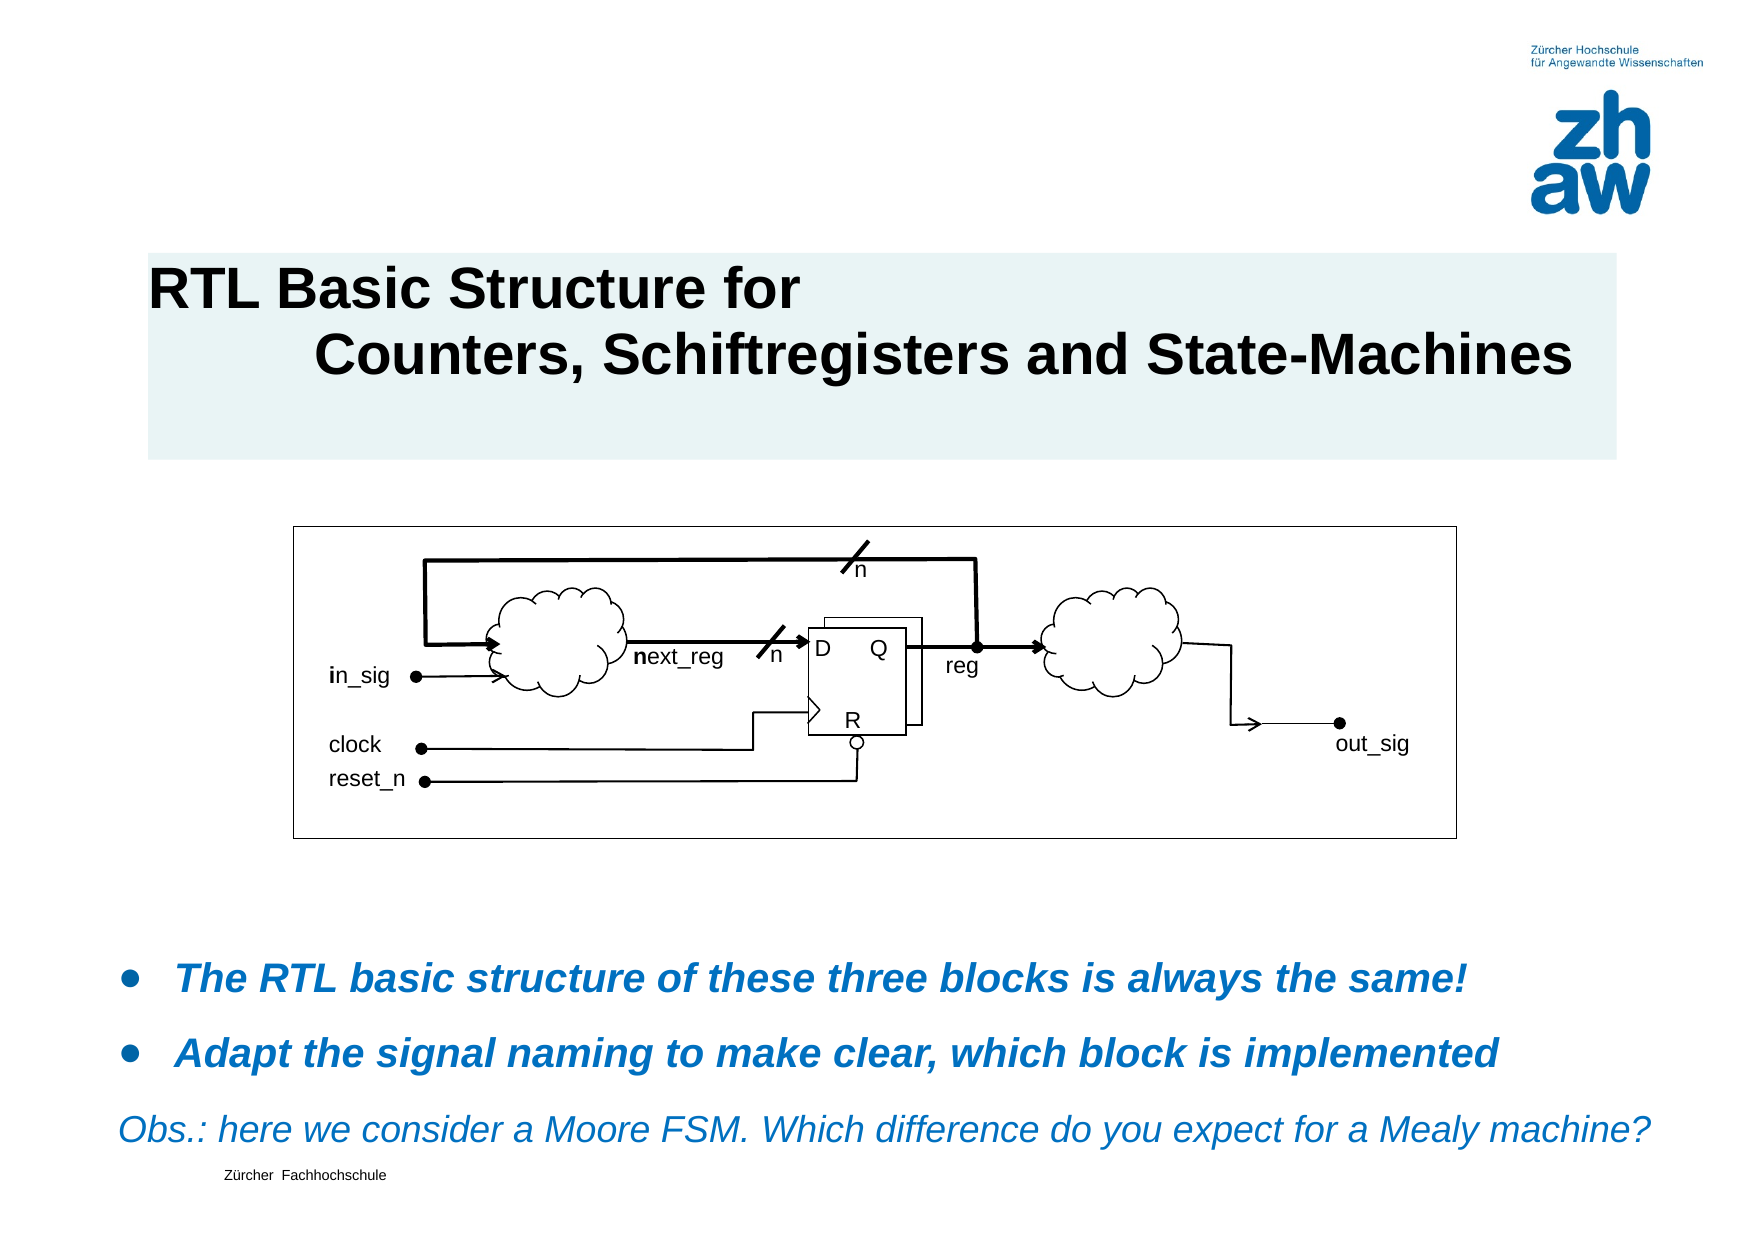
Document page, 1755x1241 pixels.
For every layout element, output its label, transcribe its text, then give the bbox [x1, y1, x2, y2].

title RTL Basic Structure for Counters, Schiftregisters and State-Machines [148, 252, 1617, 460]
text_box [293, 526, 1457, 839]
text_box The RTL basic structure of these three blocks is always the same! Adapt the signal naming to make clear, which block is implemented Obs.: here we consider a Moore FSM. Which difference do you expect for a Mealy machine? [103, 927, 1688, 1179]
picture [1527, 41, 1706, 218]
